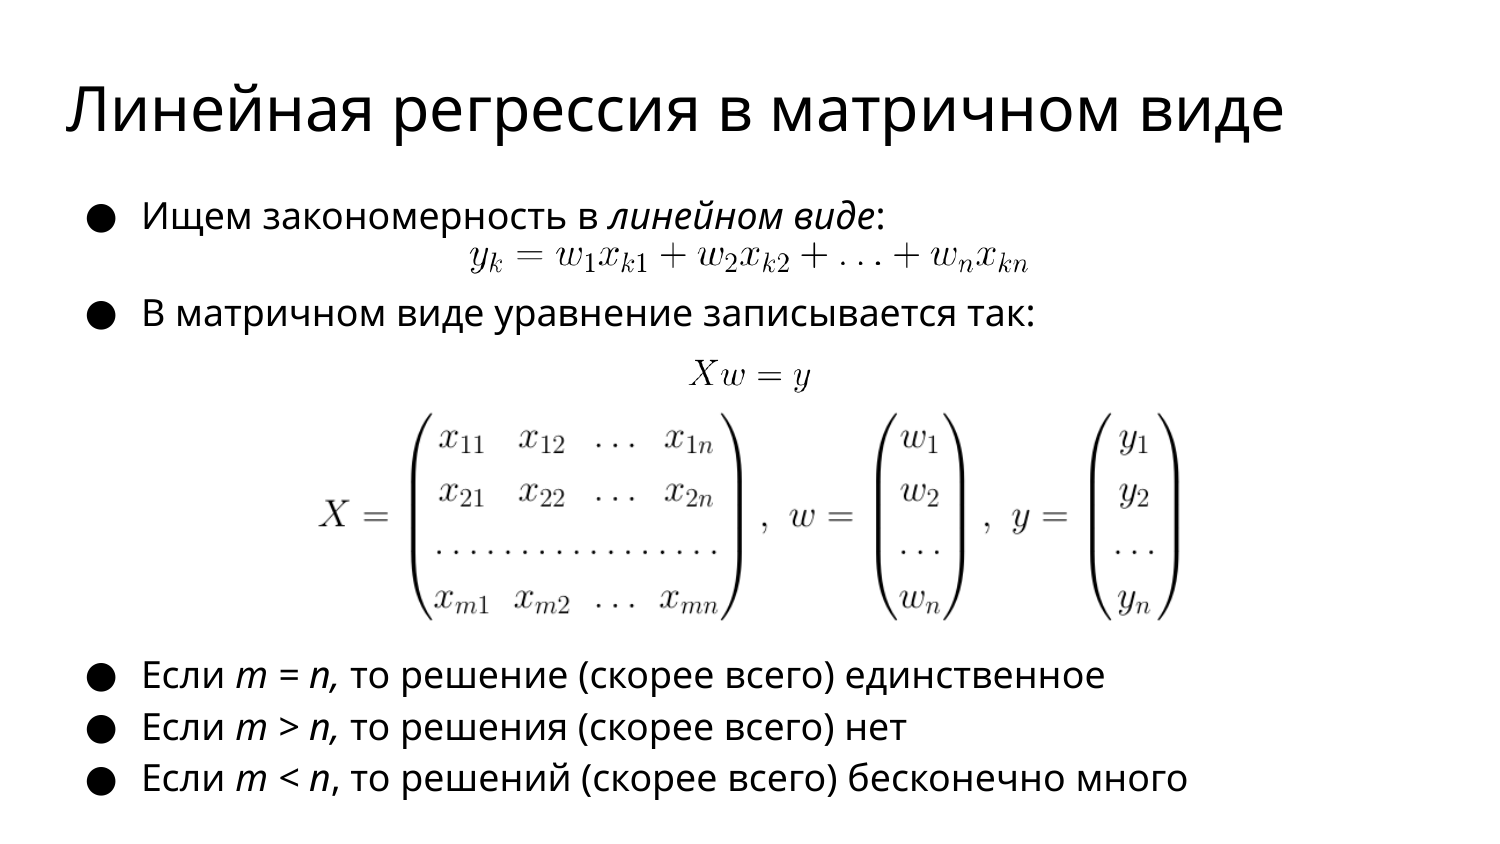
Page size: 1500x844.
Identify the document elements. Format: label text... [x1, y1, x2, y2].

title Линейная регрессия в матричном виде [51, 54, 1449, 149]
picture [686, 349, 814, 395]
picture [316, 409, 1184, 633]
picture [464, 236, 1036, 282]
list Ищем закономерность в линейном виде: В матричном виде уравнение записывается так: Если m = n, то решение (скорее всего) единственное Если m > n, то решения (скорее всего) нет Если m < n, то решений (скорее всего) бесконечно много [51, 170, 1449, 731]
